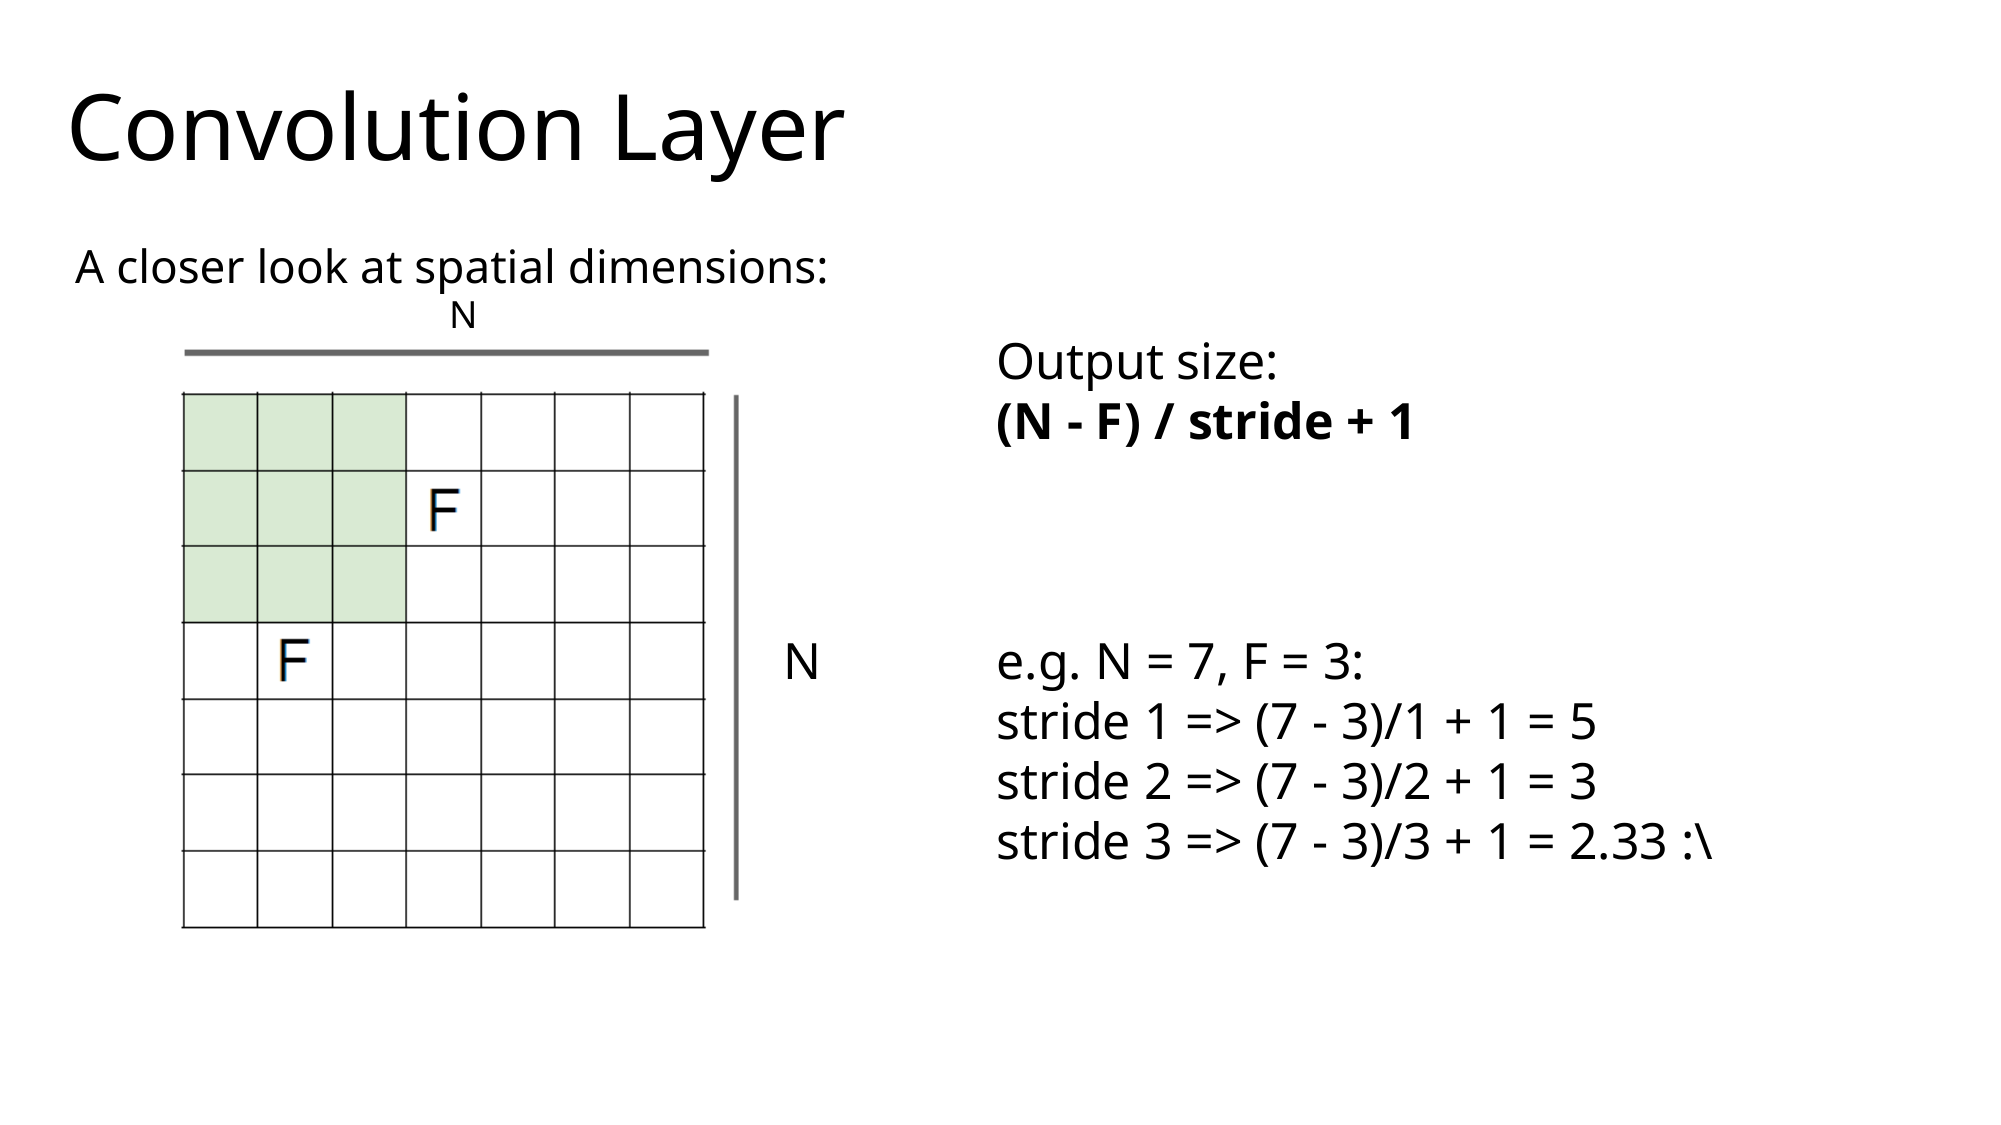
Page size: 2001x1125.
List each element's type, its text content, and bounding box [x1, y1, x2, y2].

text_box N [434, 300, 493, 339]
picture [174, 339, 753, 938]
text_box e.g. N = 7, F = 3: stride 1 => (7 - 3)/1 + 1 = 5 stride 2 => (7 - 3)/2 + 1 = 3 stride 3 => (7 - 3)/3 + 1 = 2.33 :\ [981, 621, 1910, 877]
text_box N [768, 621, 837, 697]
text_box Output size: (N - F) / stride + 1 [981, 322, 1551, 457]
text_box A closer look at spatial dimensions: [60, 230, 844, 300]
text_box Convolution Layer [51, 61, 863, 187]
